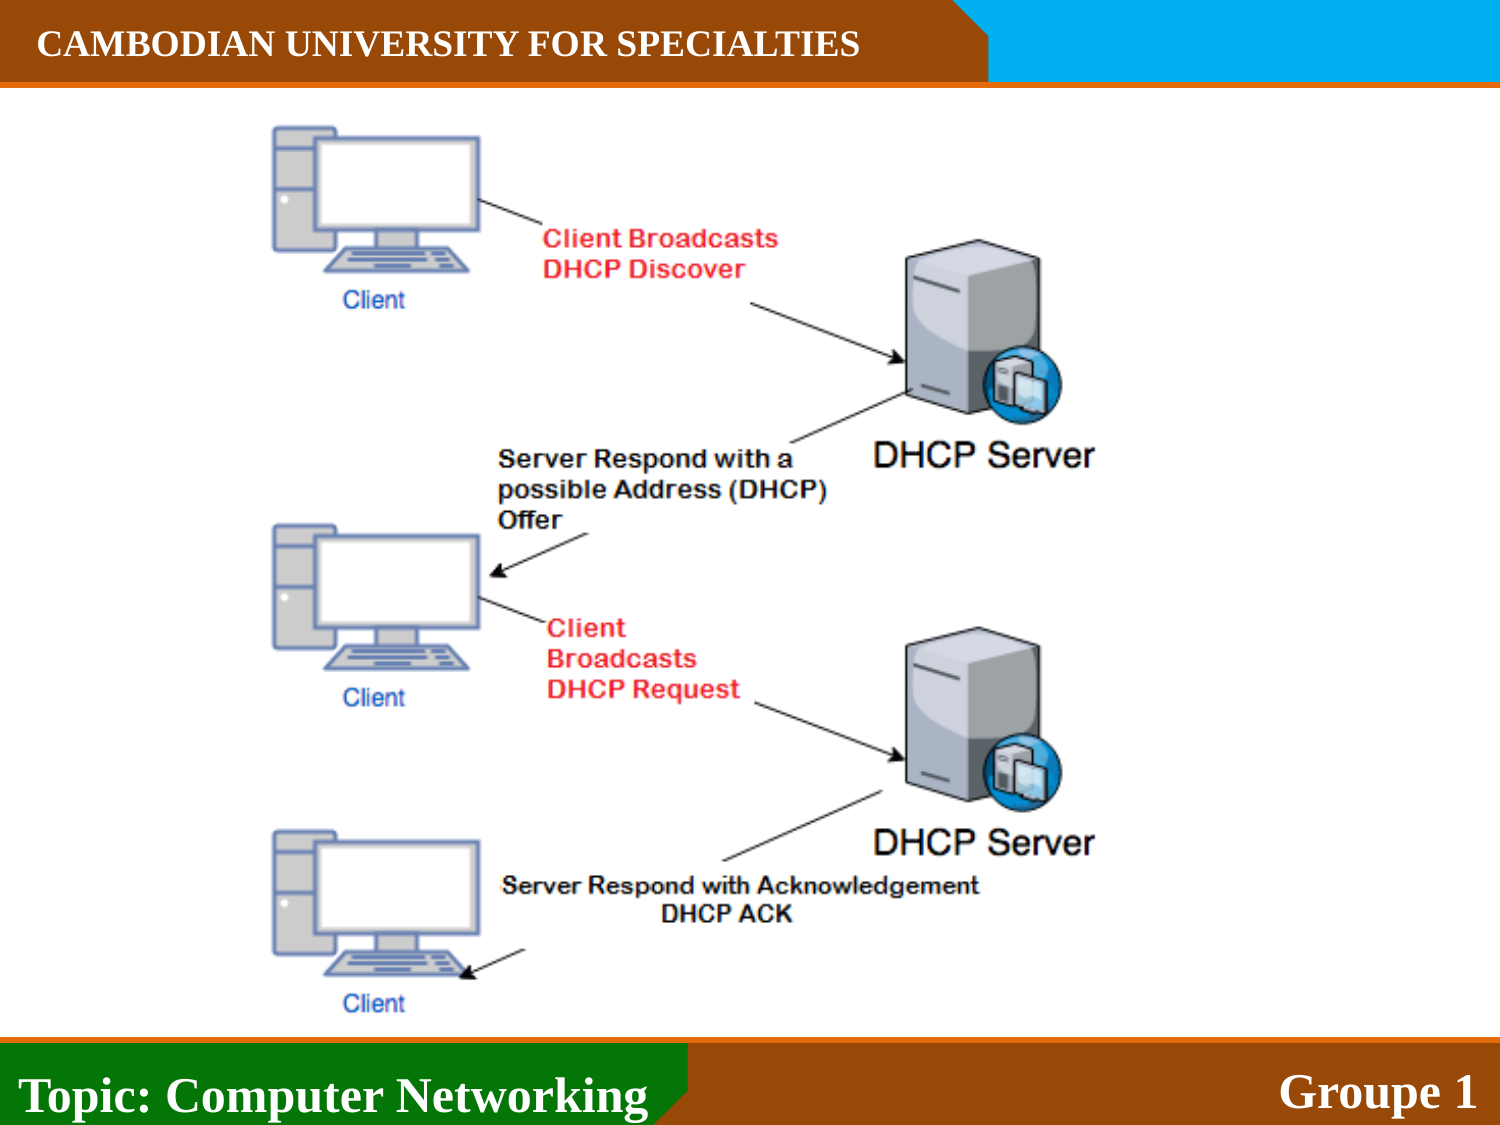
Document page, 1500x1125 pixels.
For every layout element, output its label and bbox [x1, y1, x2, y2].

picture [233, 99, 1130, 1027]
